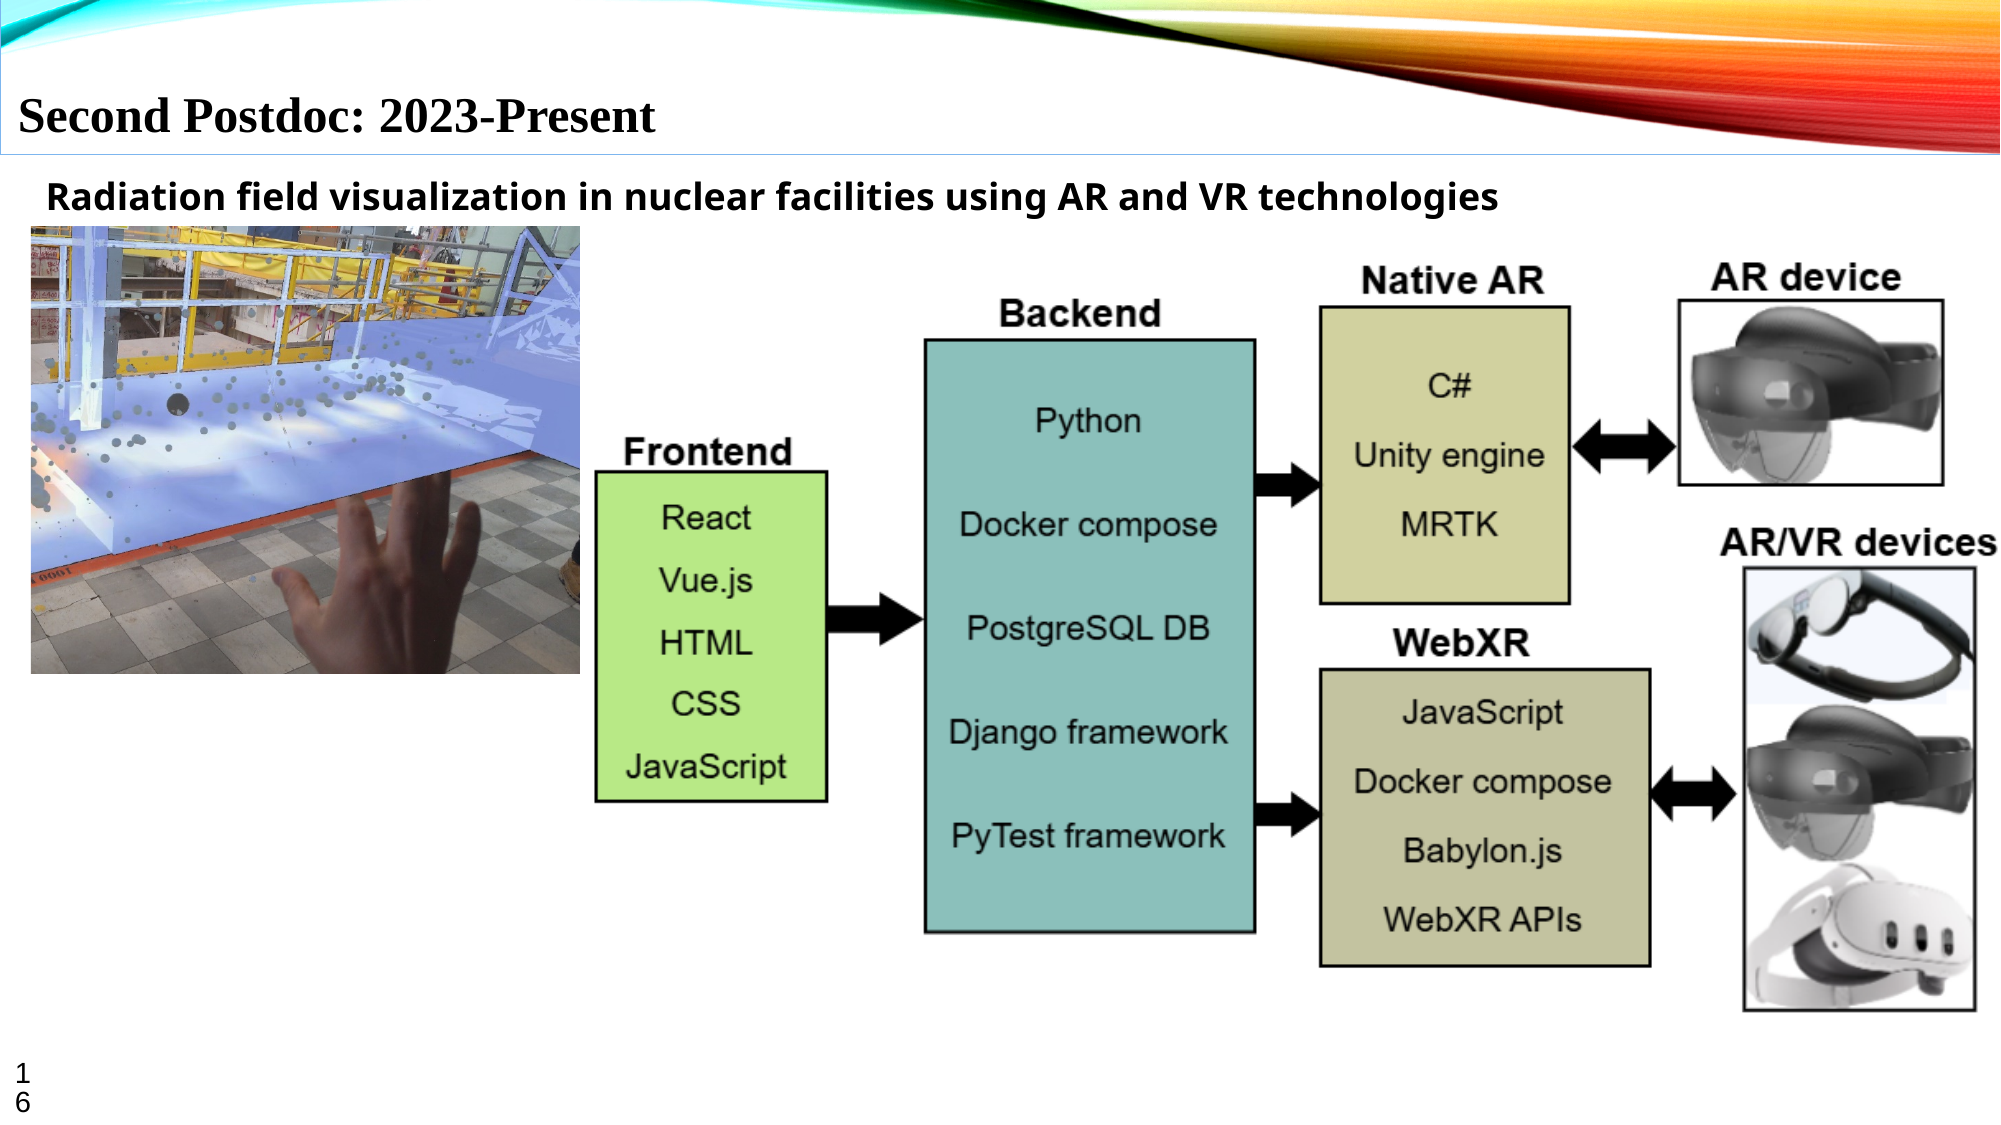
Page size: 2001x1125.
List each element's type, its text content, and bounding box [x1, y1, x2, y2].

slide_number 16 [0, 1046, 63, 1125]
text_box Radiation field visualization in nuclear facilities using AR and VR technologies [30, 165, 1785, 226]
picture [592, 258, 2000, 1016]
picture [0, 0, 2000, 155]
picture [30, 226, 580, 674]
